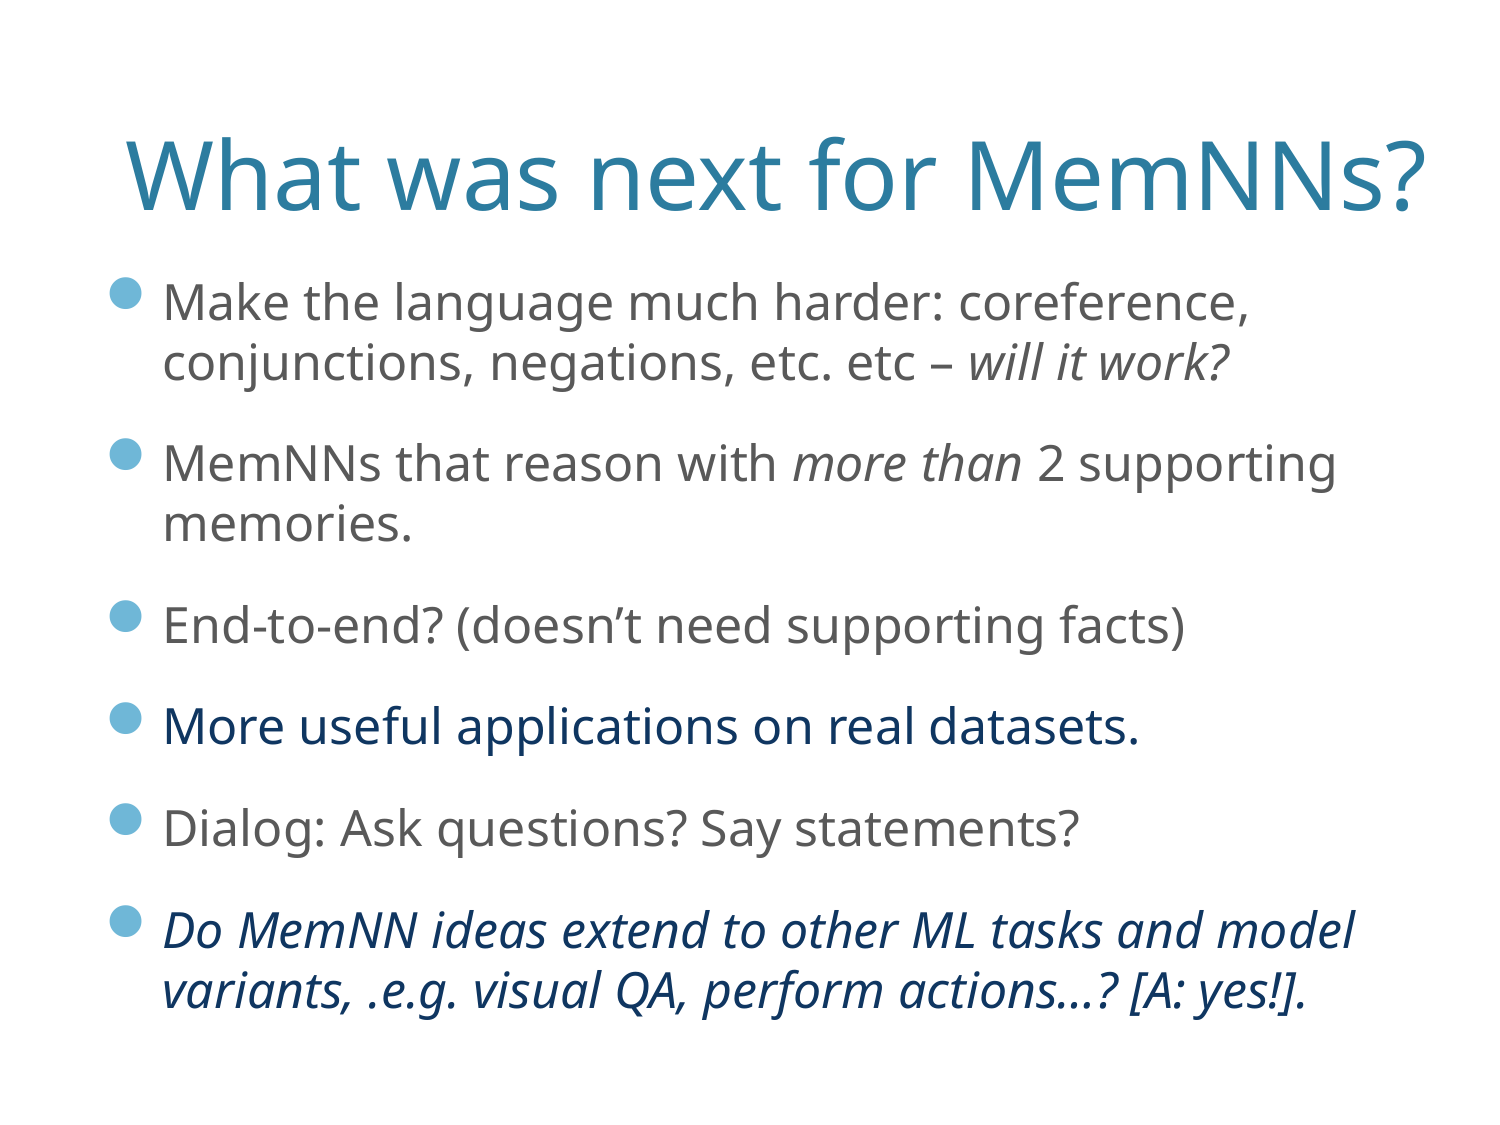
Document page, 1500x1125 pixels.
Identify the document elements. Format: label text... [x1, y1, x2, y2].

list Make the language much harder: coreference, conjunctions, negations, etc. etc – will it work? MemNNs that reason with more than 2 supporting memories. End-to-end? (doesn’t need supporting facts) More useful applications on real datasets. Dialog: Ask questions? Say statements? Do MemNN ideas extend to other ML tasks and model variants, .e.g. visual QA, perform actions…? [A: yes!]. [90, 262, 1410, 1125]
title What was next for MemNNs? [90, 17, 1463, 237]
